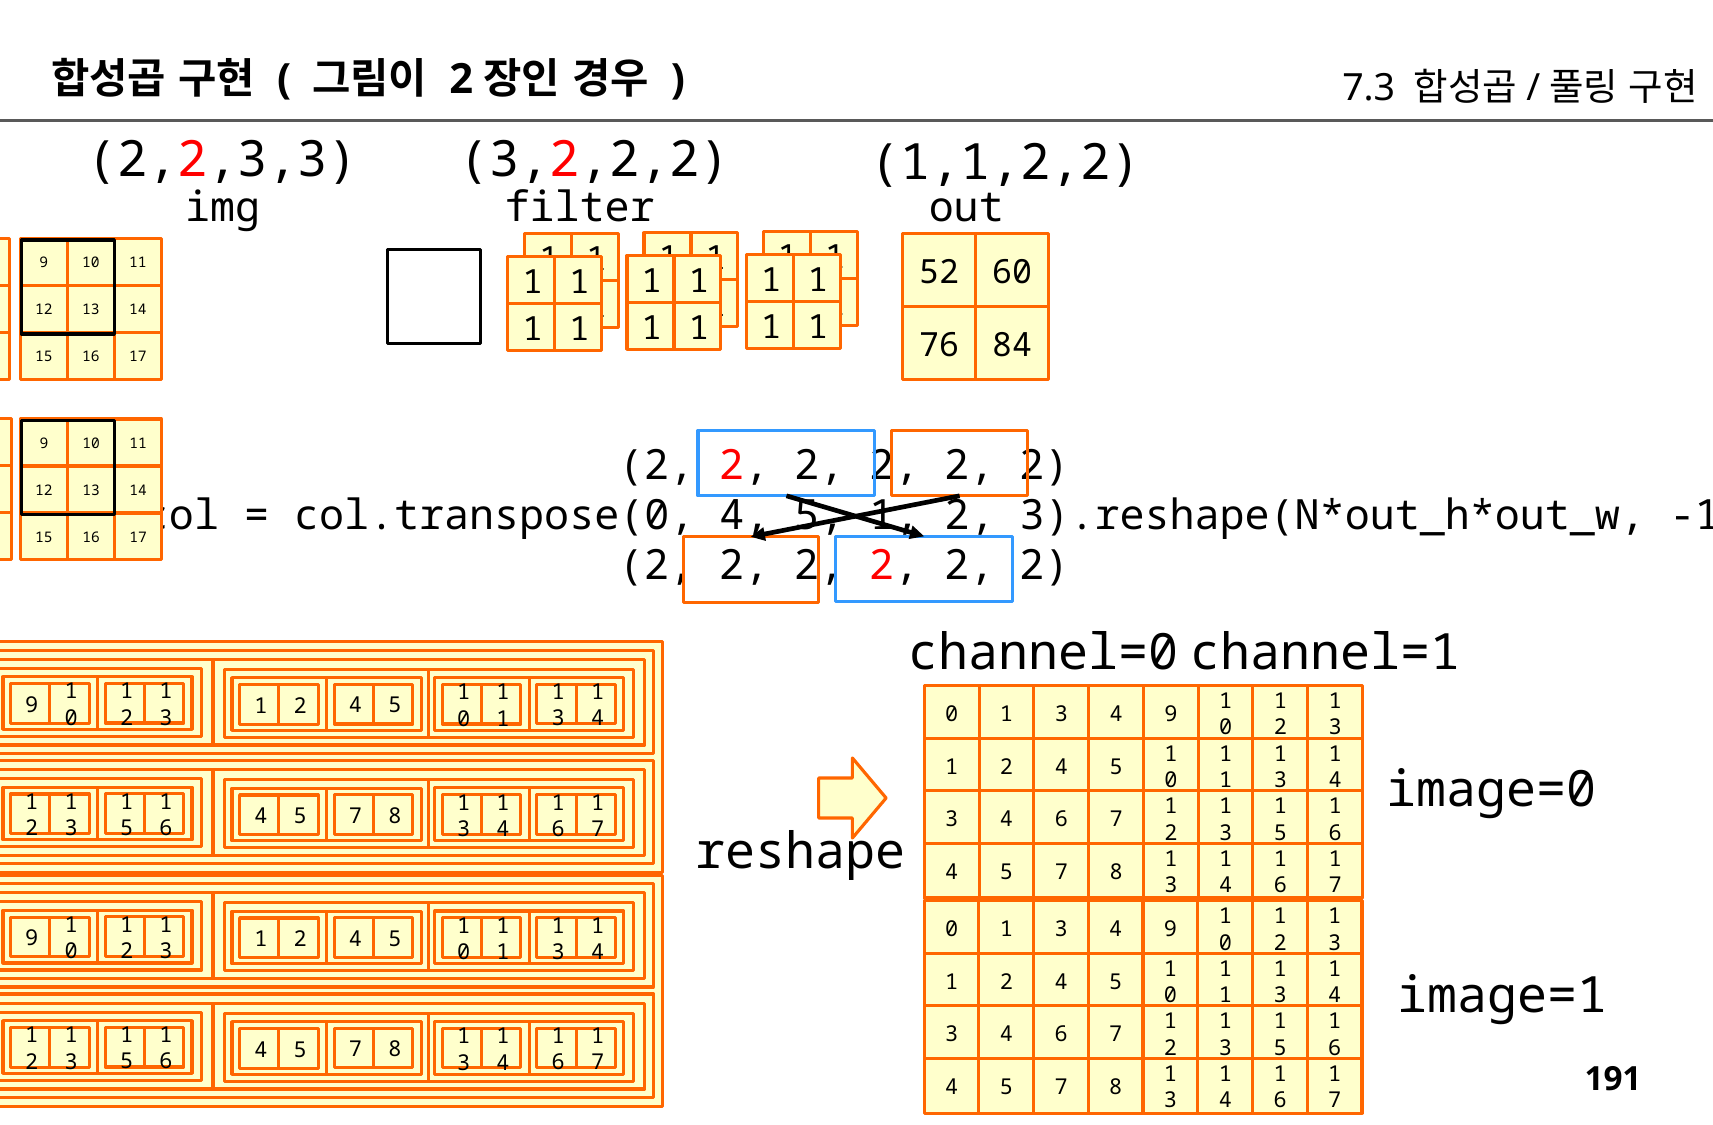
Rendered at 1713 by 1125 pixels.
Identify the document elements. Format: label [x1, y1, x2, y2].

text_box [0, 238, 10, 380]
text_box [19, 418, 1713, 604]
text_box [894, 611, 1475, 899]
text_box [385, 247, 482, 345]
text_box [745, 231, 858, 349]
text_box [0, 875, 664, 1107]
text_box [11, 13, 1713, 111]
text_box [73, 118, 373, 237]
text_box [0, 417, 12, 560]
text_box [855, 121, 1155, 380]
text_box [680, 756, 921, 887]
text_box [0, 641, 664, 873]
text_box [626, 232, 739, 350]
text_box [444, 118, 745, 351]
text_box [923, 900, 1363, 1114]
text_box [1382, 955, 1623, 1031]
text_box [1371, 749, 1611, 824]
text_box [19, 238, 162, 380]
